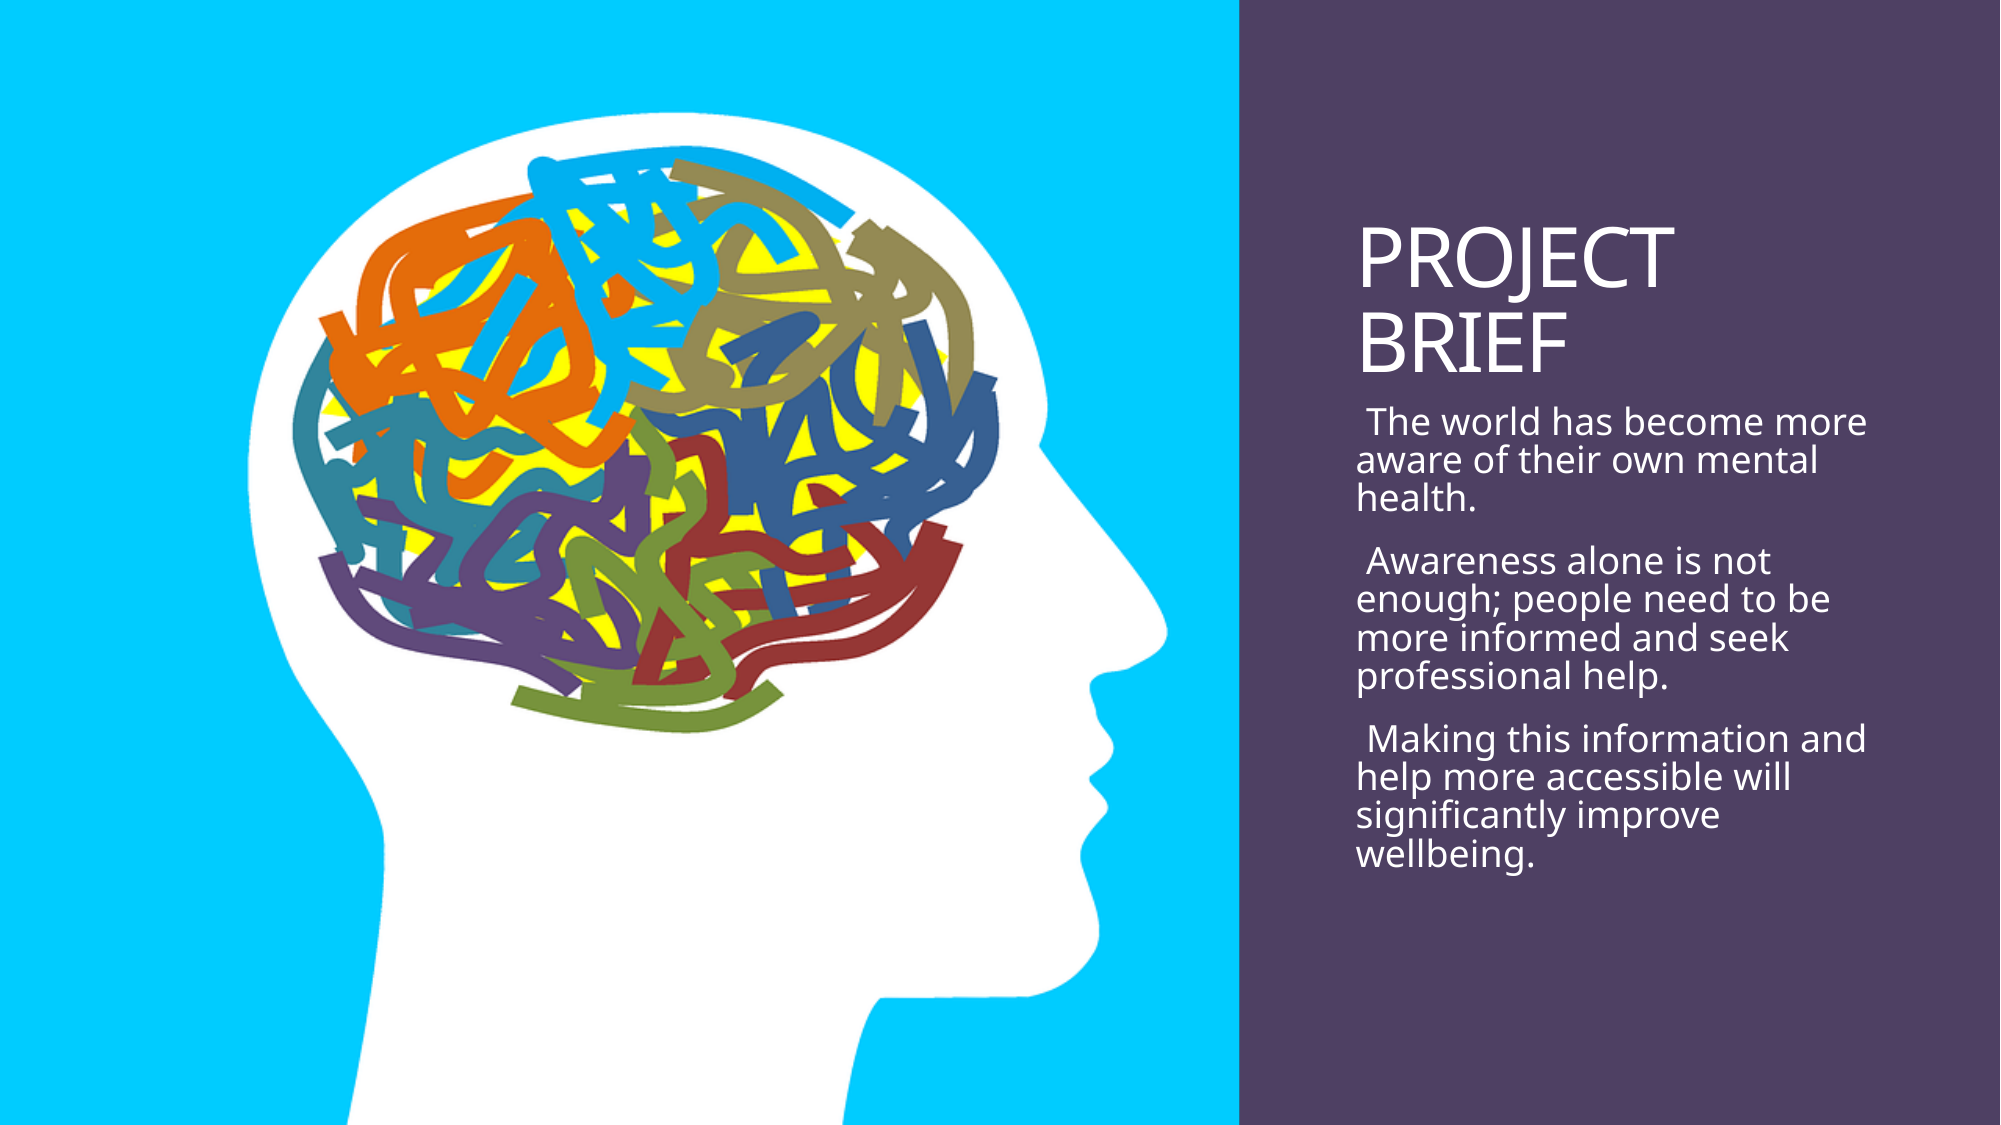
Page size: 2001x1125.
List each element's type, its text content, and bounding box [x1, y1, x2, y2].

title PROJECT BRIEF [1340, 81, 1899, 396]
text_box [1240, 0, 2000, 1125]
list The world has become more aware of their own mental health. Awareness alone is not enough; people need to be more informed and seek professional help. Making this information and help more accessible will significantly improve wellbeing. [1340, 396, 1899, 948]
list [0, 0, 1240, 1125]
